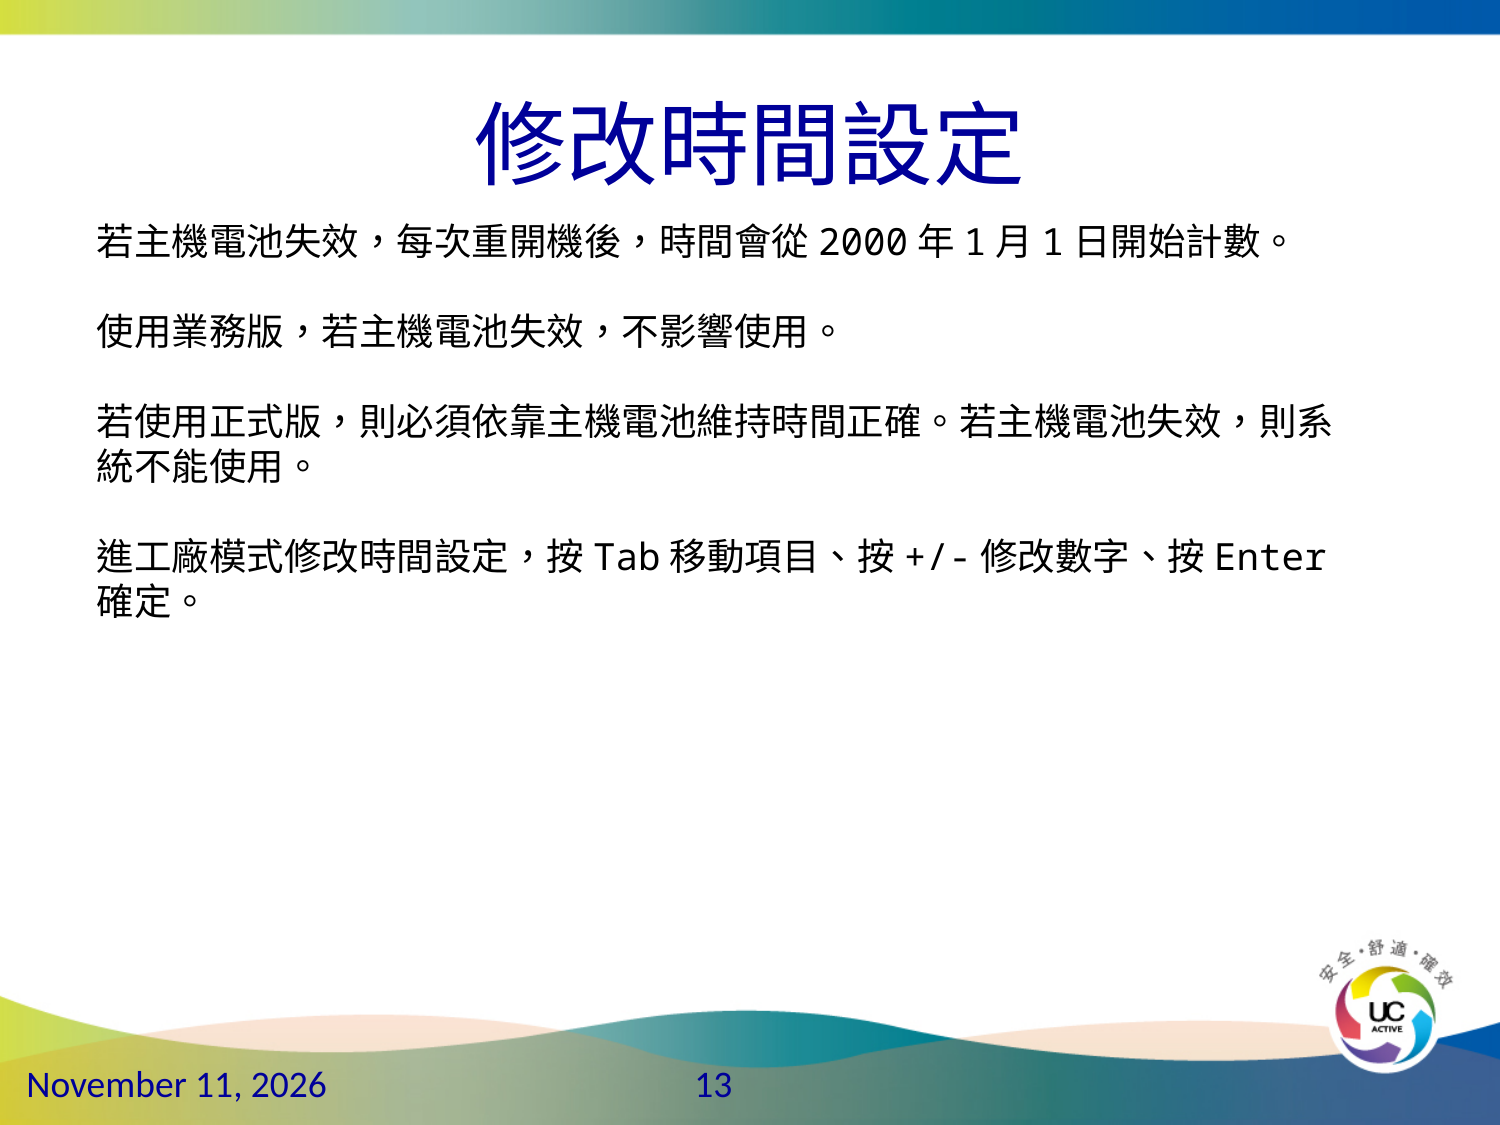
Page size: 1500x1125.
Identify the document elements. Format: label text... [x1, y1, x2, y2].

picture [0, 0, 1500, 1125]
text_box 若主機電池失效，每次重開機後，時間會從2000年1月1日開始計數。 使用業務版，若主機電池失效，不影響使用。 若使用正式版，則必須依靠主機電池維持時間正確。若主機電池失效，則系統不能使用。 進工廠模式修改時間設定，按Tab移動項目、按+/-修改數字、按Enter確定。 [81, 210, 1360, 676]
title 修改時間設定 [75, 60, 1425, 223]
